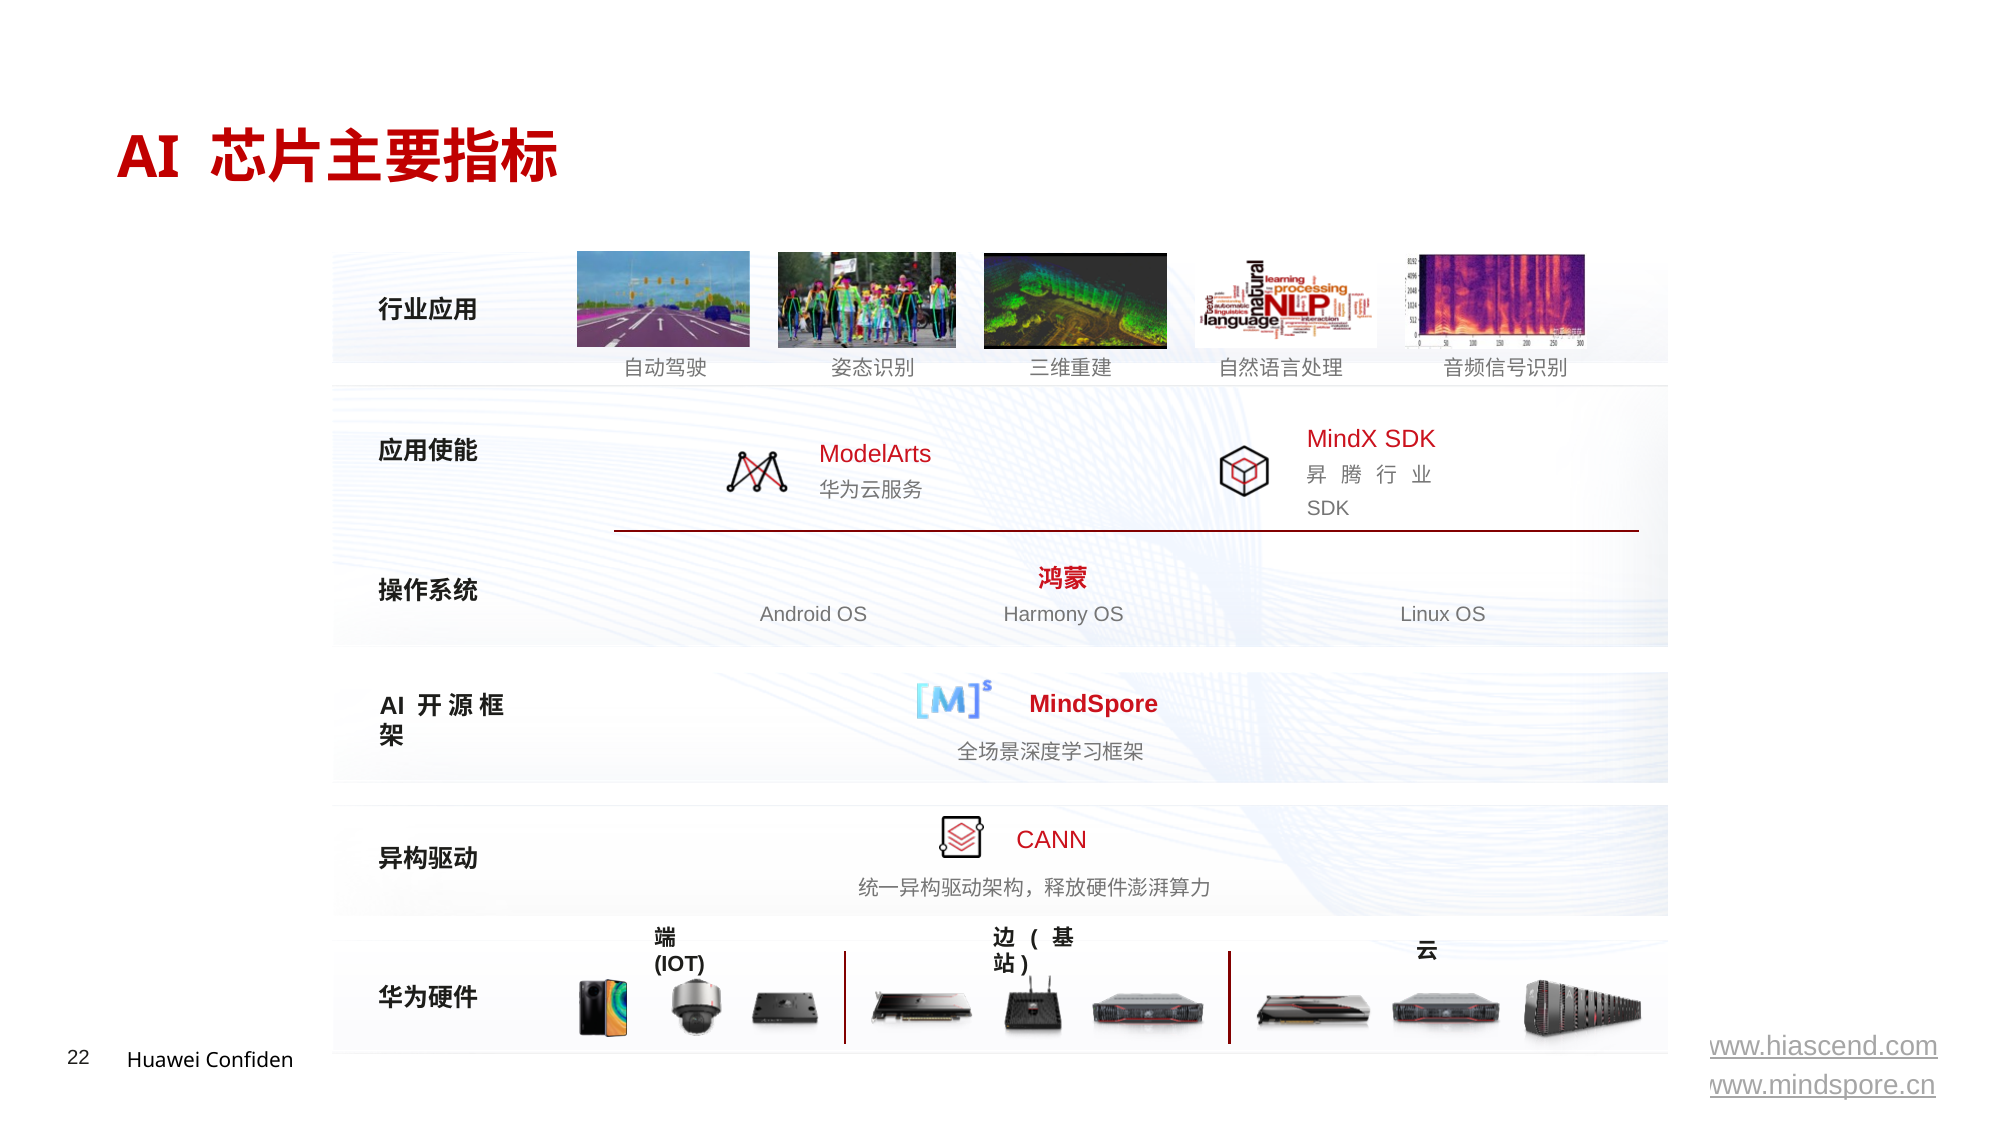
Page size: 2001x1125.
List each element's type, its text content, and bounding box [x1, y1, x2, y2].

title AI 芯片主要指标 [102, 111, 1901, 209]
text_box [293, 207, 1710, 1107]
